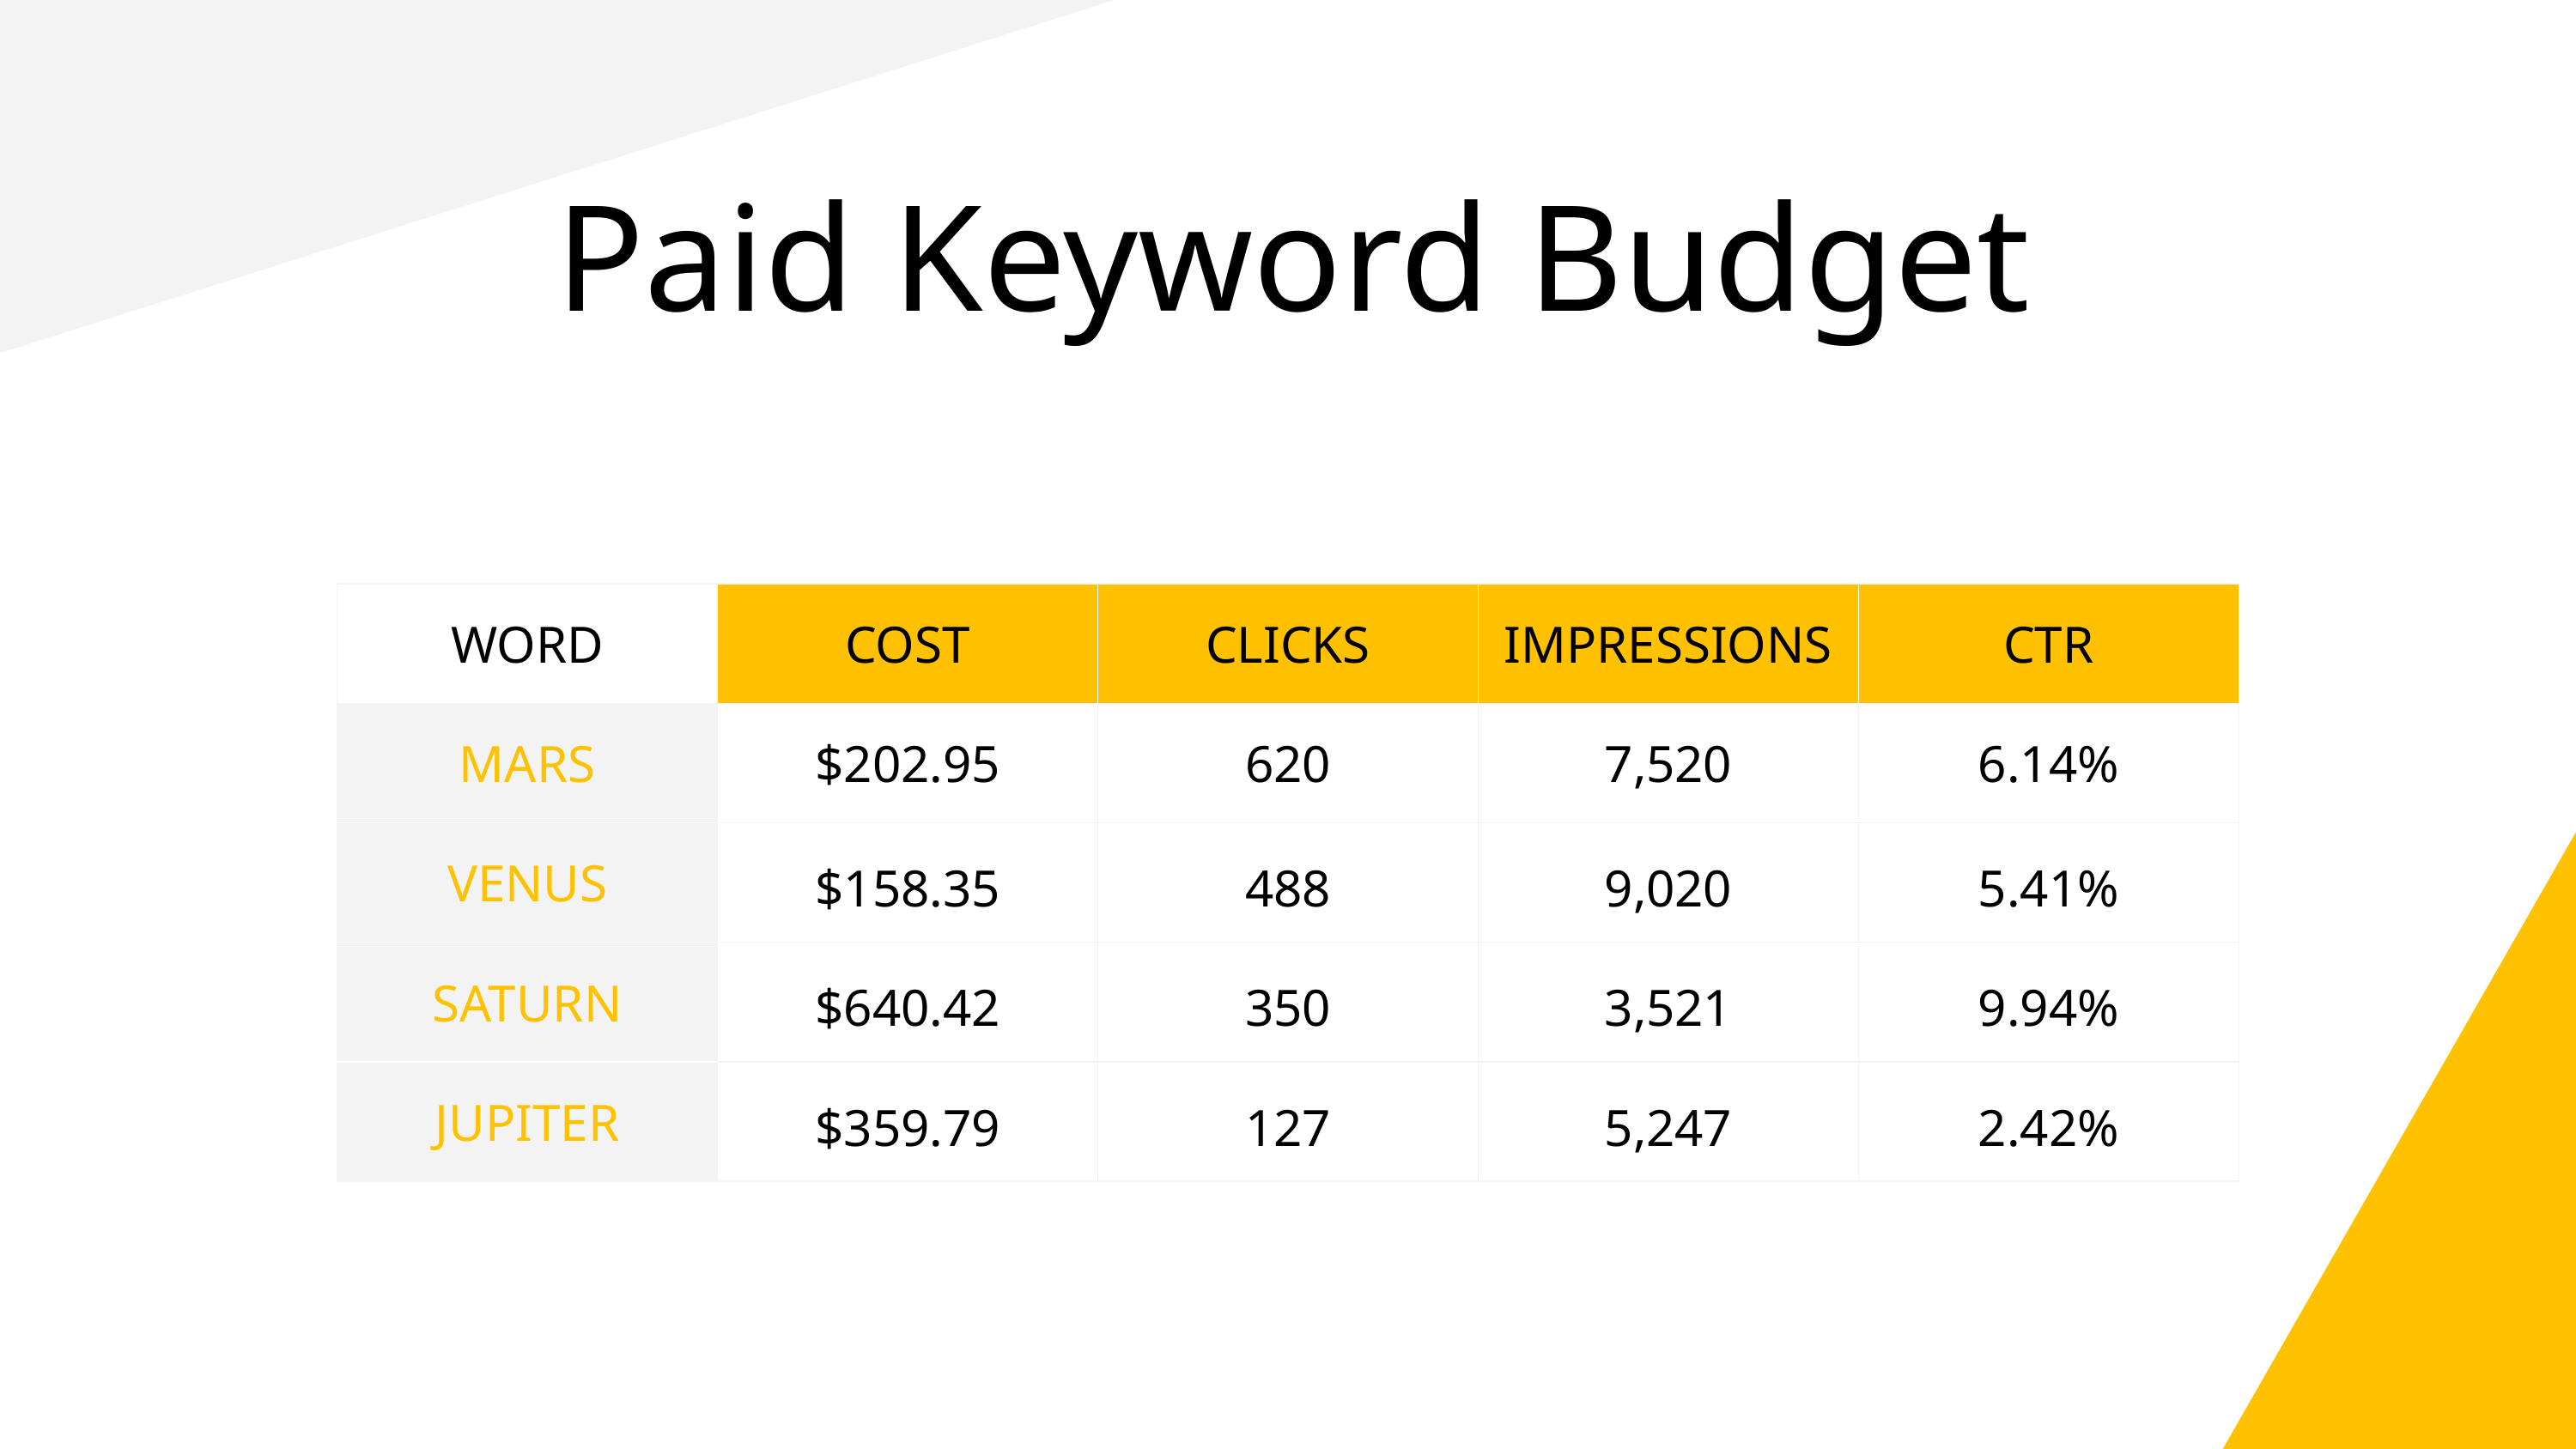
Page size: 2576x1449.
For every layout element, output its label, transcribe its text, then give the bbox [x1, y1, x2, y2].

table_header WORD [337, 585, 717, 703]
table_header IMPRESSIONS [1479, 585, 1858, 703]
table_cell $640.42 [718, 943, 1097, 1061]
table_cell 127 [1098, 1063, 1478, 1180]
table_cell 9.94% [1859, 943, 2239, 1061]
table_cell 9,020 [1479, 823, 1858, 942]
table_cell $359.79 [718, 1063, 1097, 1180]
table_cell 6.14% [1859, 704, 2239, 822]
table_cell 3,521 [1479, 943, 1858, 1061]
table_cell 488 [1098, 823, 1478, 942]
table_cell 2.42% [1859, 1063, 2239, 1180]
table_cell JUPITER [337, 1063, 717, 1180]
table_header COST [718, 585, 1097, 703]
table_cell 620 [1098, 704, 1478, 822]
table_cell VENUS [337, 823, 717, 942]
table_cell $158.35 [718, 823, 1097, 942]
table_header CTR [1859, 585, 2239, 703]
table_cell $202.95 [718, 704, 1097, 822]
table_cell 350 [1098, 943, 1478, 1061]
table_cell 5,247 [1479, 1063, 1858, 1180]
table_cell SATURN [337, 943, 717, 1061]
table_header CLICKS [1098, 585, 1478, 703]
table_cell MARS [337, 704, 717, 822]
title Paid Keyword Budget [152, 138, 2434, 300]
table_cell 5.41% [1859, 823, 2239, 942]
table_cell 7,520 [1479, 704, 1858, 822]
